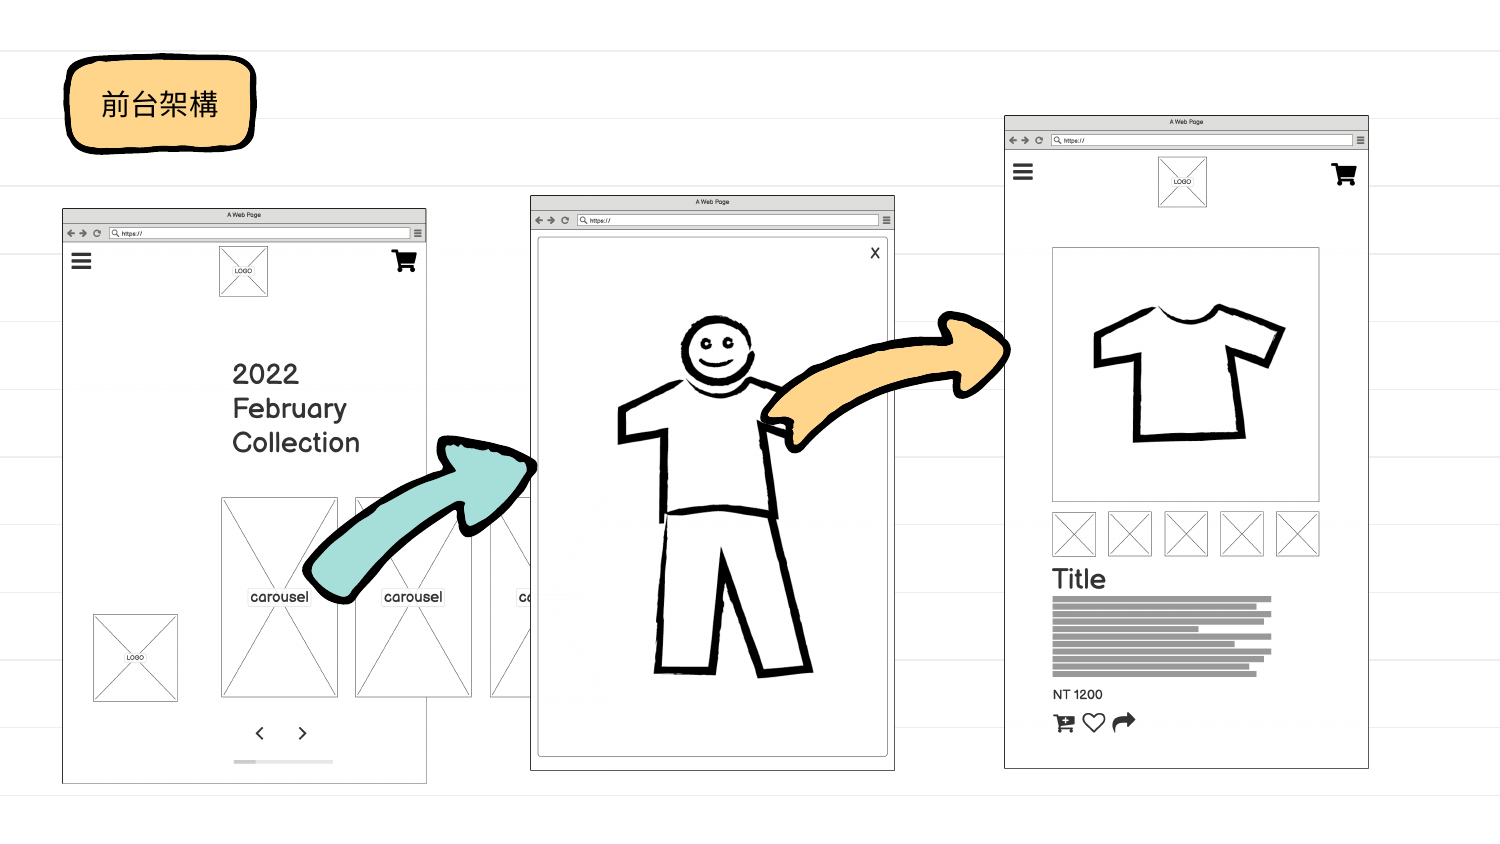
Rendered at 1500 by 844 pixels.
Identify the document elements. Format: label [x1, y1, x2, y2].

picture [62, 194, 895, 785]
text_box [831, 257, 942, 511]
text_box [62, 52, 258, 155]
text_box [342, 392, 497, 642]
picture [1004, 114, 1369, 769]
